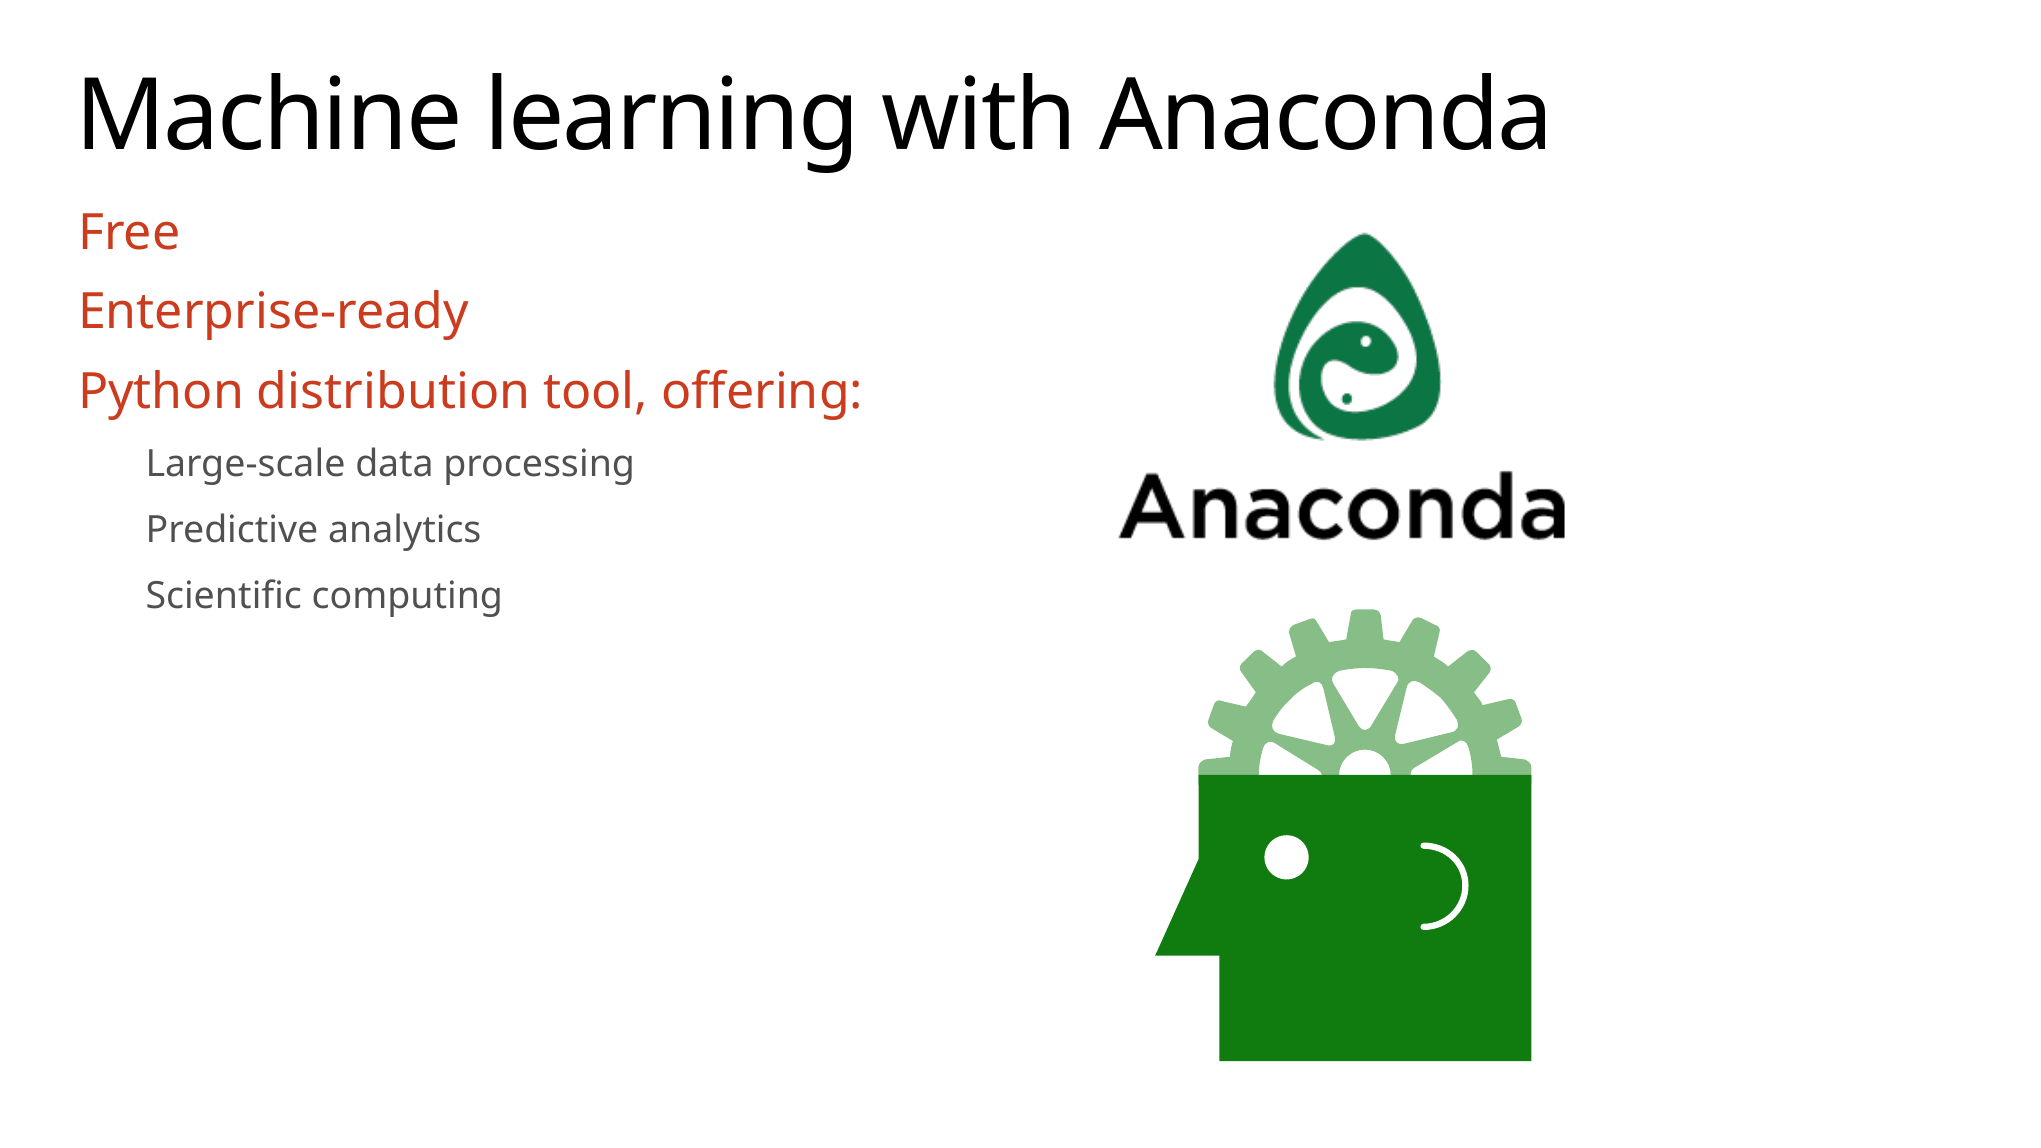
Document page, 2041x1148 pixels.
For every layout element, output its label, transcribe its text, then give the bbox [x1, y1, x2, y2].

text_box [1154, 609, 1532, 1062]
title Machine learning with Anaconda [0, 47, 1995, 204]
picture [1112, 227, 1575, 551]
text_box Free Enterprise-ready Python distribution tool, offering: Large-scale data processing Predictive analytics Scientific computing [0, 199, 1272, 624]
